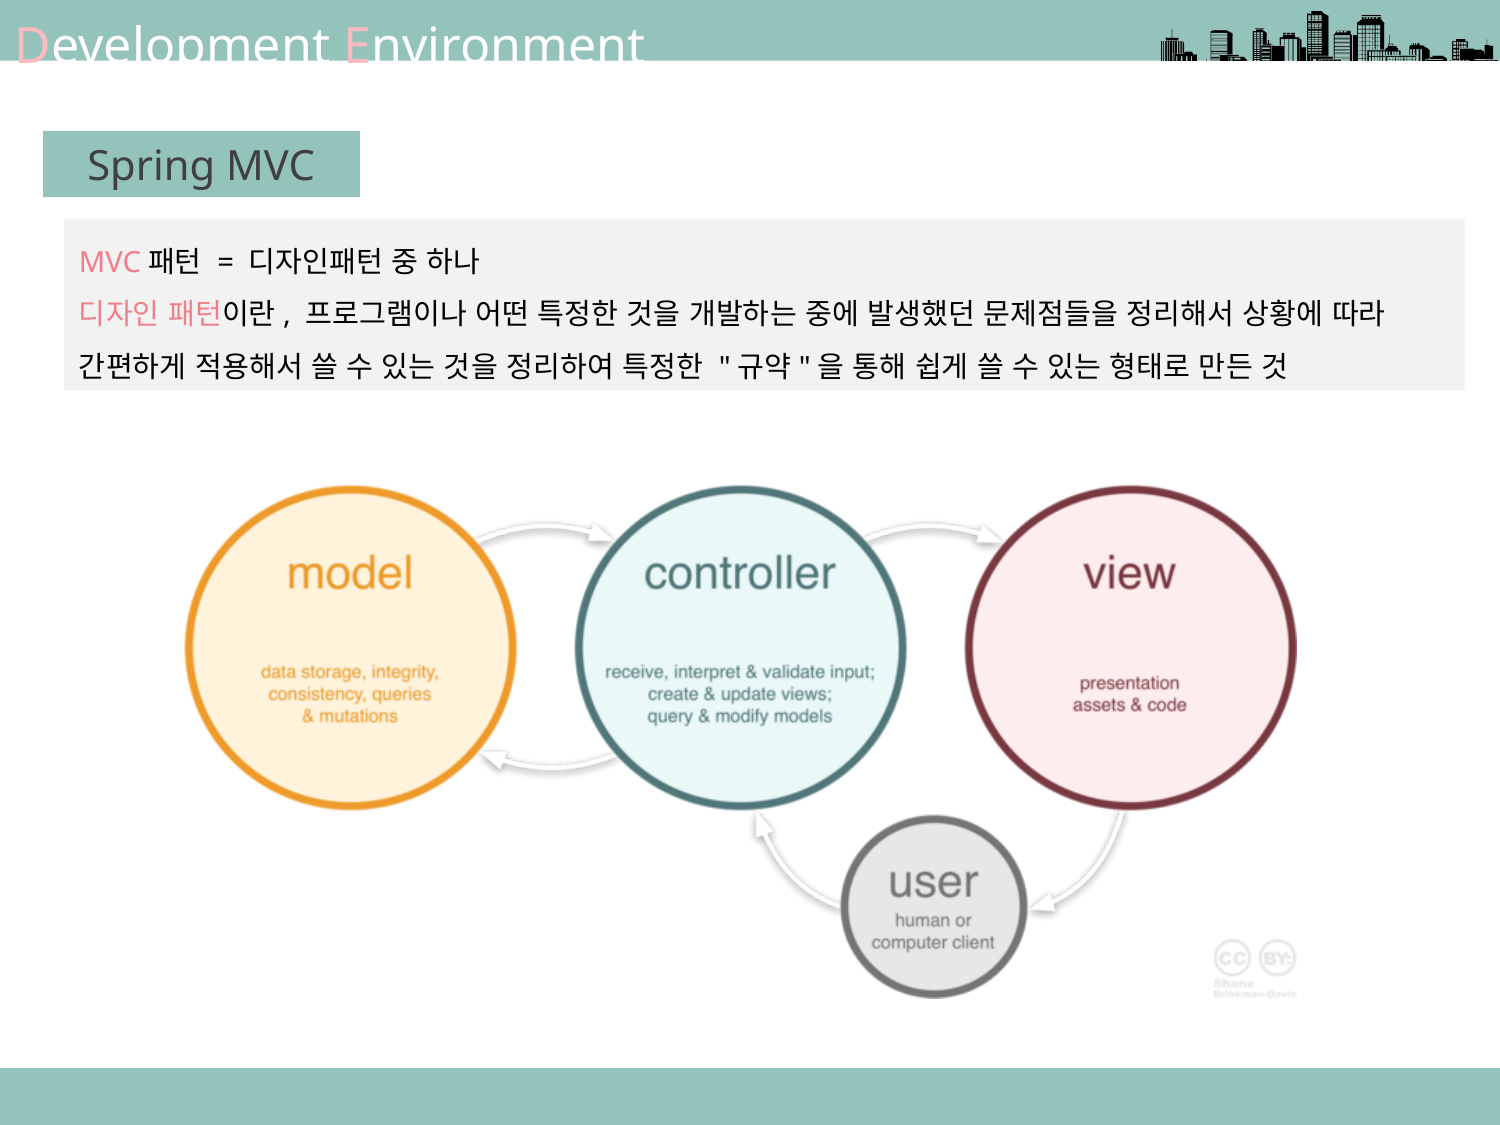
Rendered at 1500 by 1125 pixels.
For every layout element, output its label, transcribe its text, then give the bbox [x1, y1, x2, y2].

text_box [0, 0, 1500, 62]
text_box [0, 1067, 1500, 1125]
text_box Spring MVC [43, 131, 360, 197]
picture [1157, 11, 1500, 61]
text_box Development Environment [0, 4, 955, 83]
text_box MVC패턴 = 디자인패턴 중 하나 디자인 패턴이란, 프로그램이나 어떤 특정한 것을 개발하는 중에 발생했던 문제점들을 정리해서 상황에 따라 간편하게 적용해서 쓸 수 있는 것을 정리하여 특정한 "규약"을 통해 쉽게 쓸 수 있는 형태로 만든 것 [64, 218, 1465, 391]
picture [182, 484, 1297, 999]
